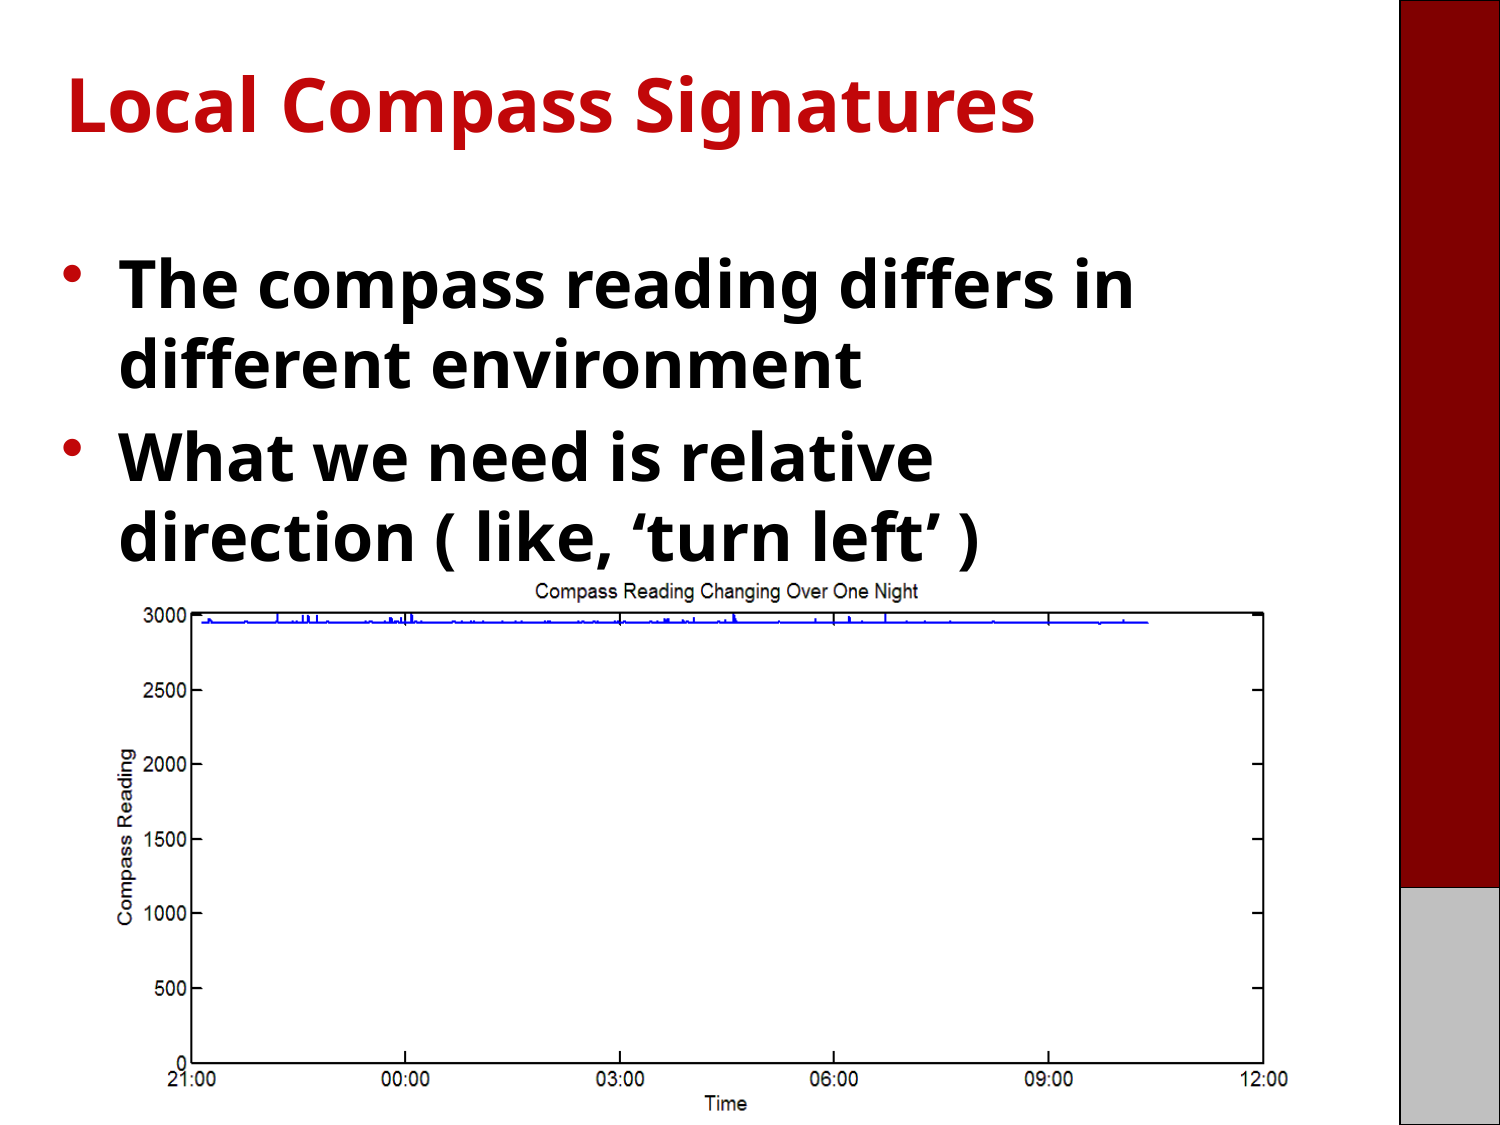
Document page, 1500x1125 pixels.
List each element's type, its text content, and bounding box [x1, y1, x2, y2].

title Local Compass Signatures [49, 49, 1326, 163]
picture [11, 573, 1395, 1125]
list The compass reading differs in different environment What we need is relative direction ( like, ‘turn left’ ) [46, 234, 1185, 572]
